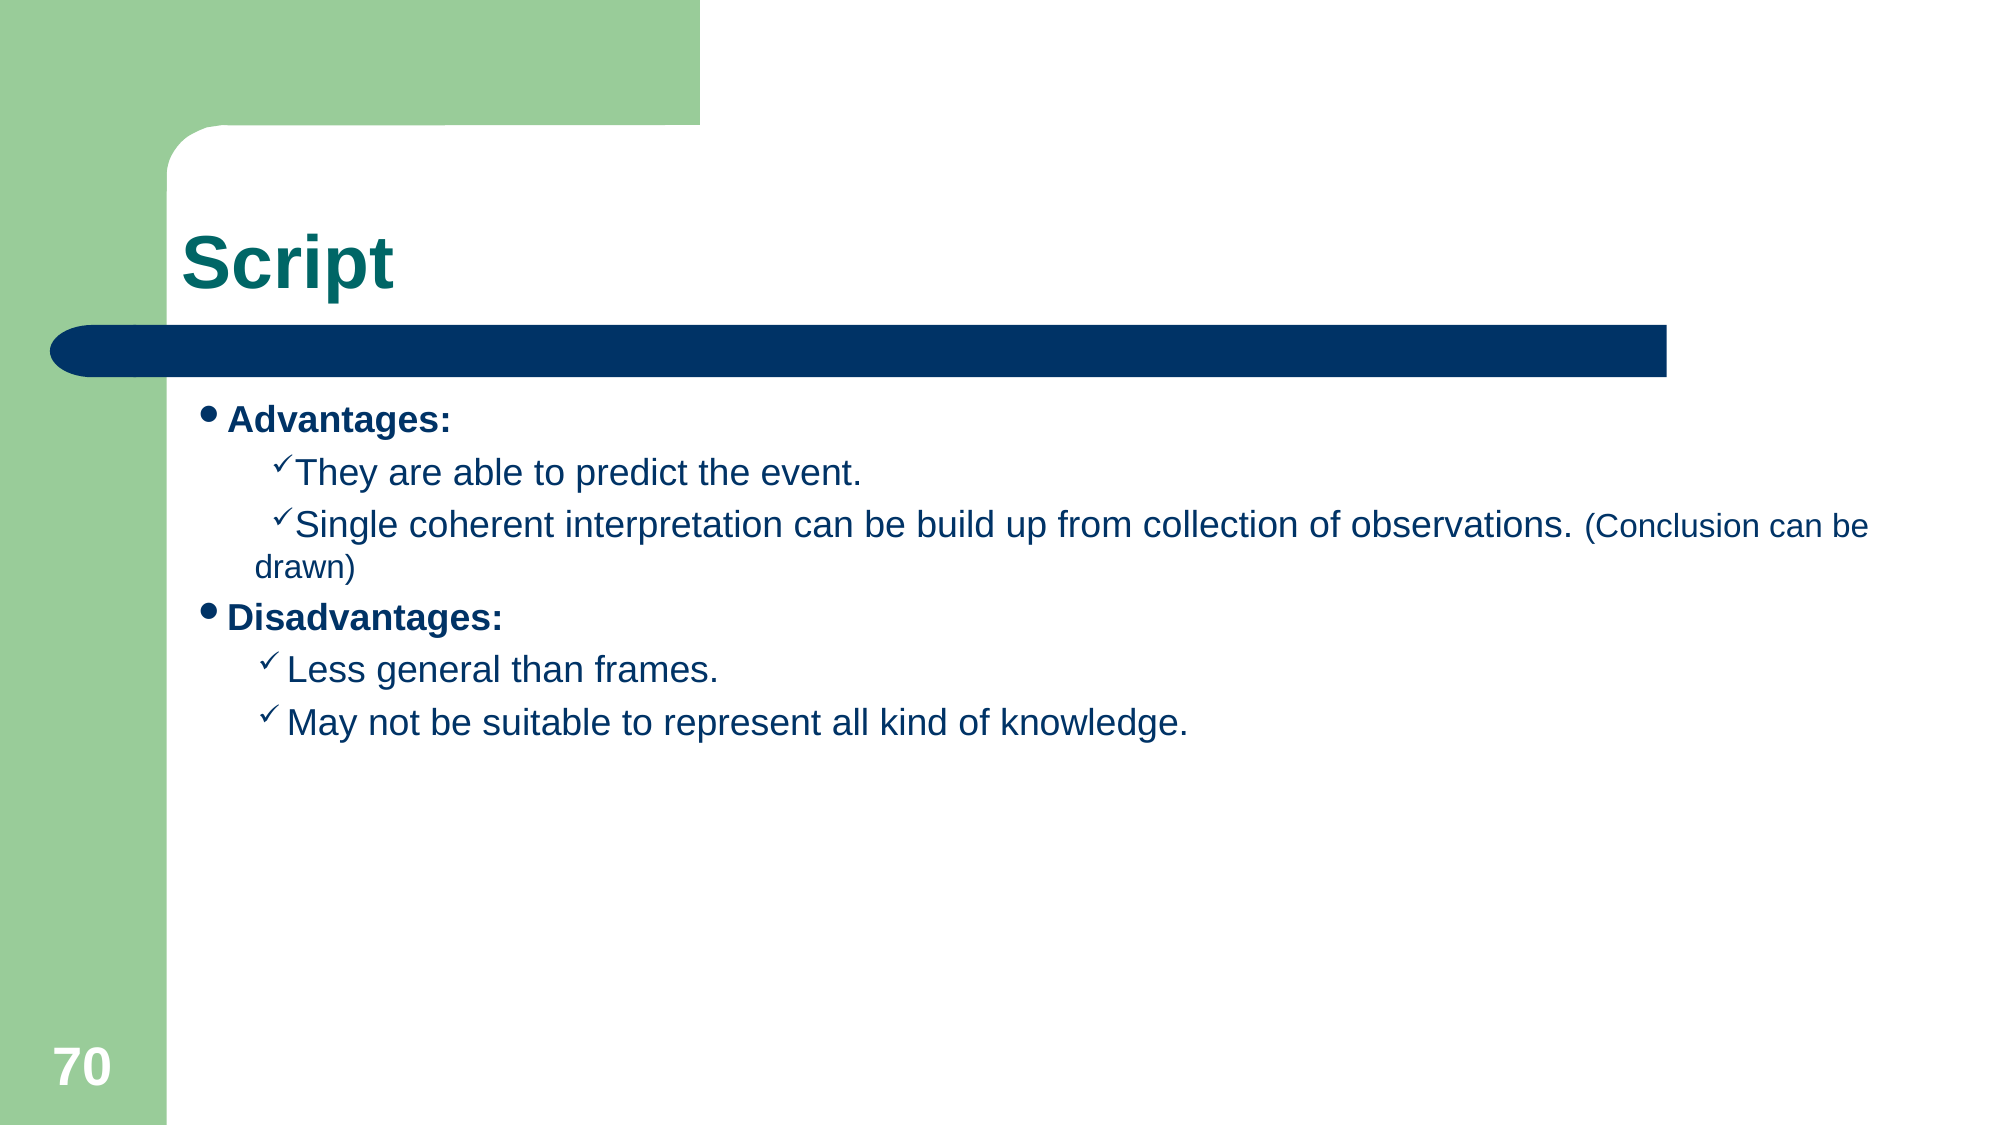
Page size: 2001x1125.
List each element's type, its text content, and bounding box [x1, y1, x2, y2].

title Script [166, 125, 1900, 313]
list Advantages: They are able to predict the event. Single coherent interpretation can be build up from collection of observations. (Conclusion can be drawn) Disadvantages: Less general than frames. May not be suitable to represent all kind of knowledge. [183, 387, 1987, 999]
slide_number 70 [18, 1023, 147, 1105]
